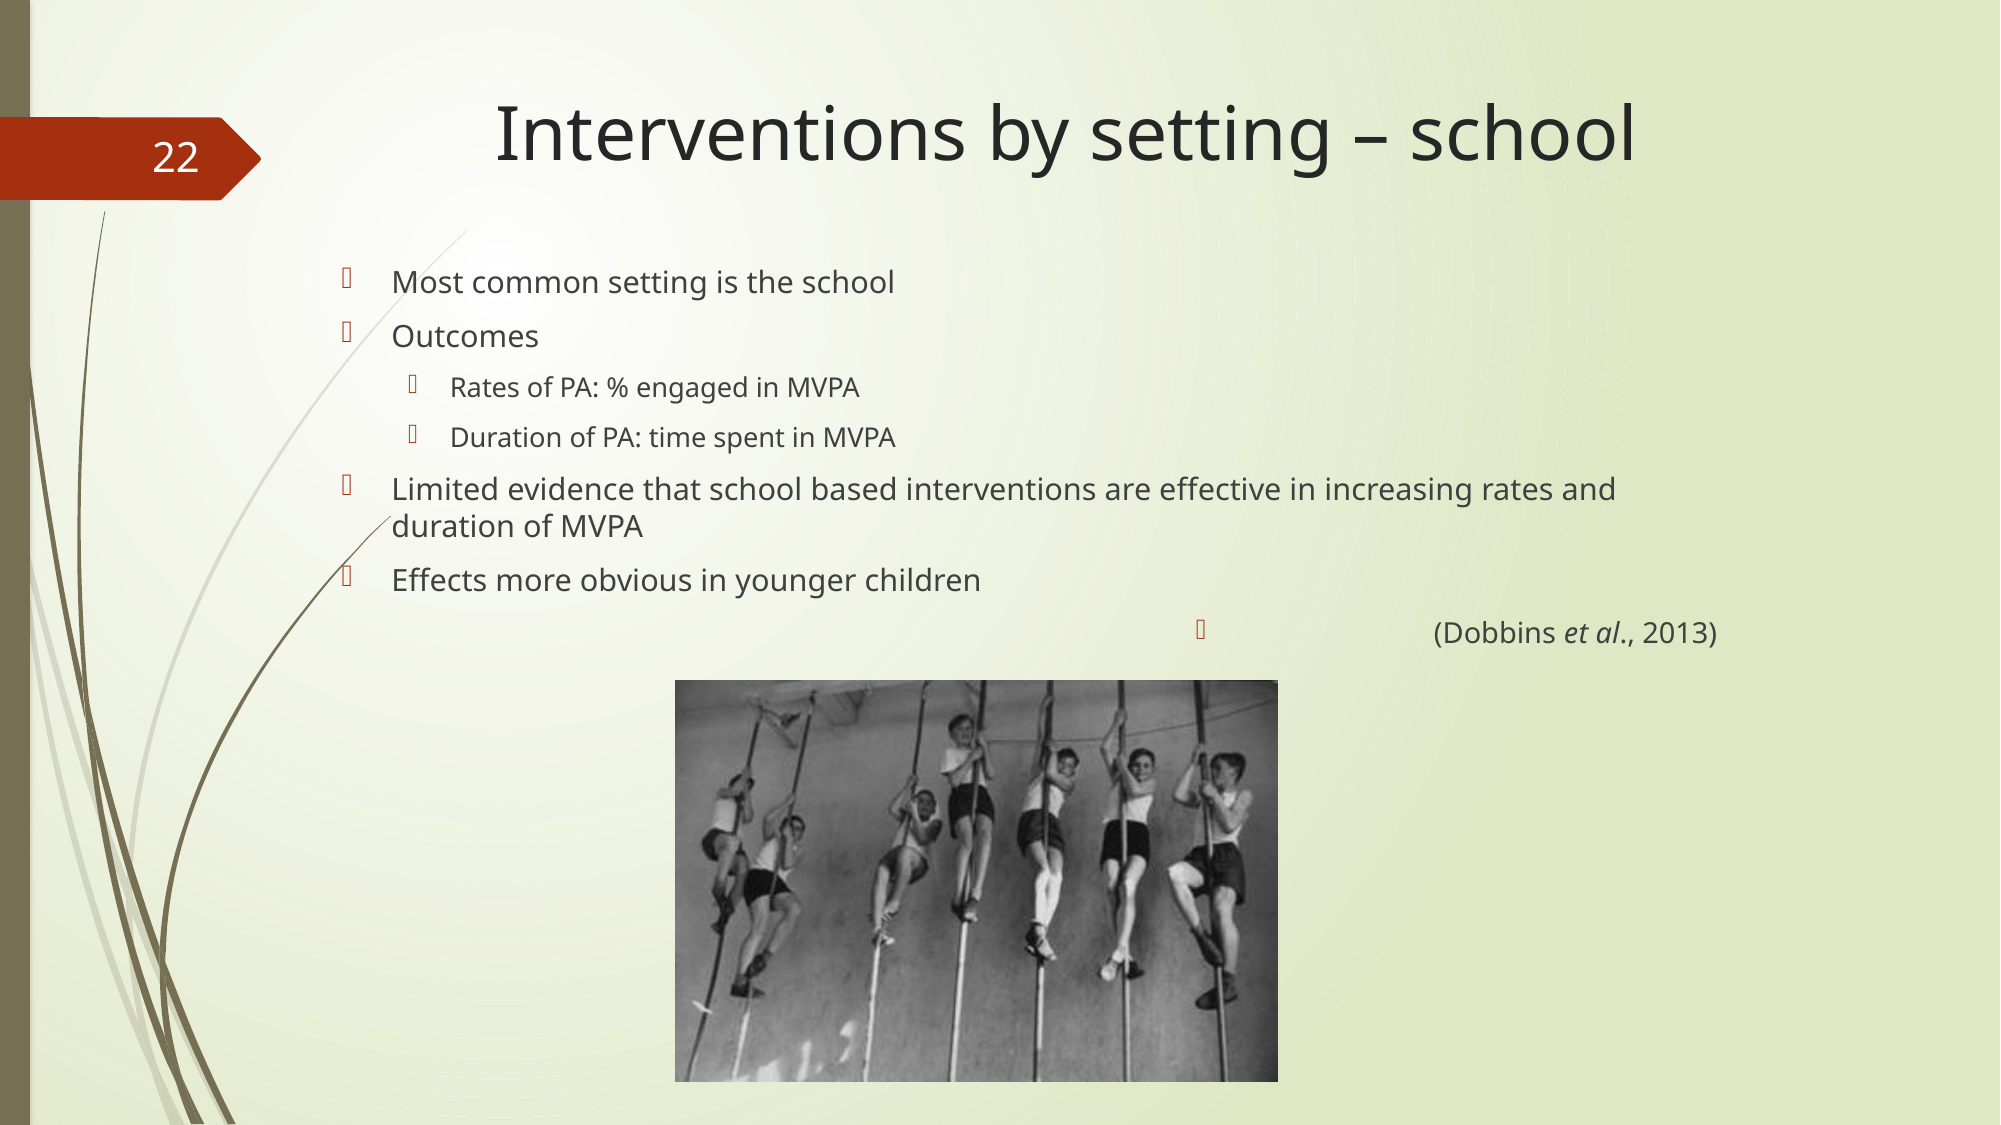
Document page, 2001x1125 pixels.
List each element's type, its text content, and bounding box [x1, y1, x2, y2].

list Most common setting is the school Outcomes Rates of PA: % engaged in MVPA Duration of PA: time spent in MVPA Limited evidence that school based interventions are effective in increasing rates and duration of MVPA Effects more obvious in younger children (Dobbins et al., 2013) [326, 255, 1733, 662]
picture [674, 680, 1278, 1082]
slide_number 22 [87, 129, 216, 190]
title Interventions by setting – school [480, 78, 1733, 237]
